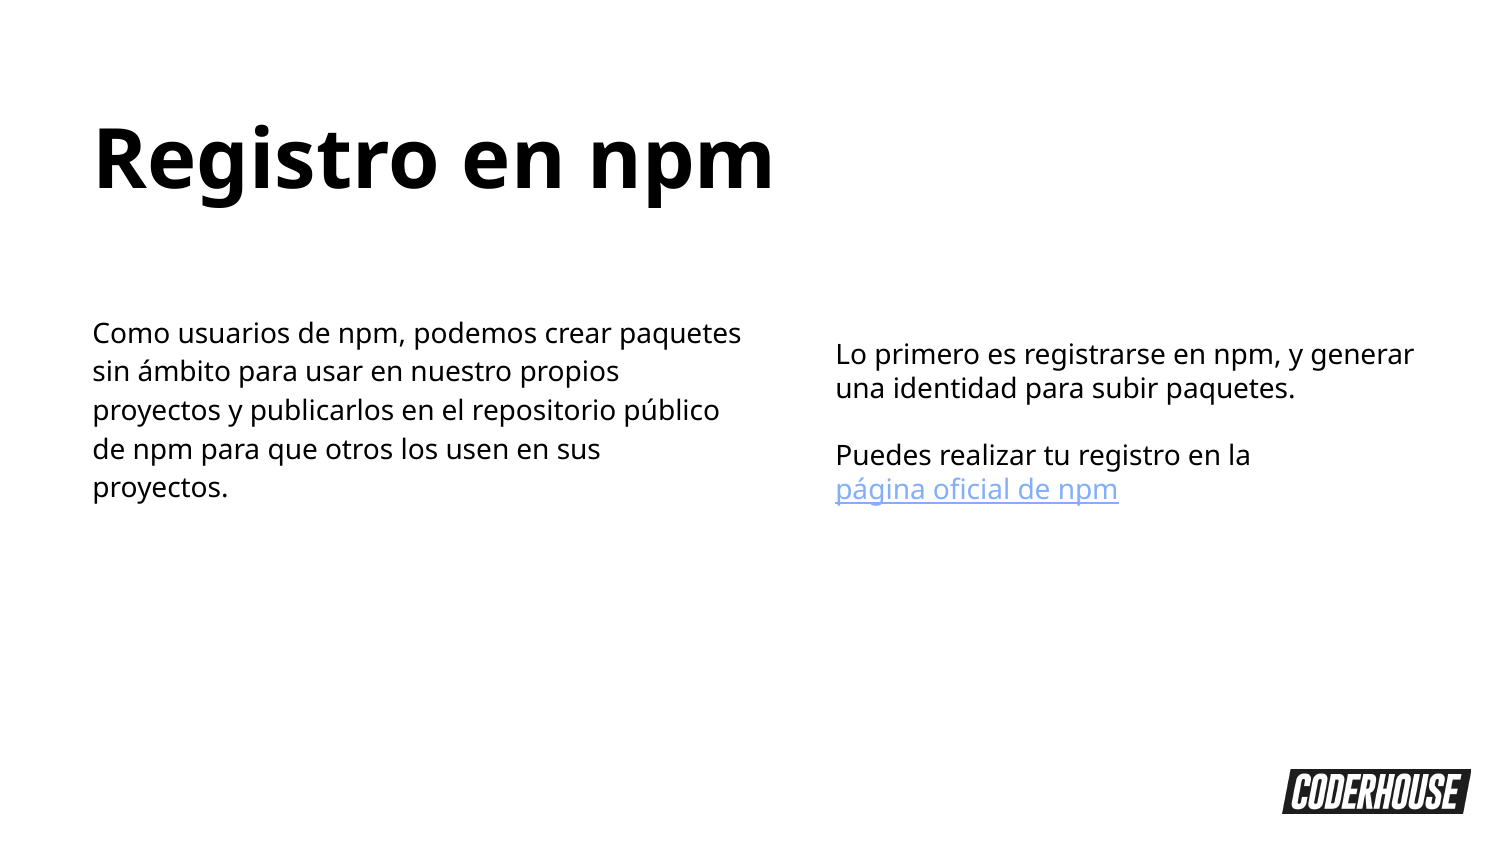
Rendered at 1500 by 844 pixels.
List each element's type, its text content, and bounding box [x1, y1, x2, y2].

picture [1281, 769, 1471, 814]
text_box Como usuarios de npm, podemos crear paquetes sin ámbito para usar en nuestro propios proyectos y publicarlos en el repositorio público de npm para que otros los usen en sus proyectos. [77, 294, 758, 583]
text_box Lo primero es registrarse en npm, y generar una identidad para subir paquetes. Puedes realizar tu registro en la página oficial de npm [820, 321, 1450, 525]
text_box Registro en npm [77, 101, 1414, 222]
